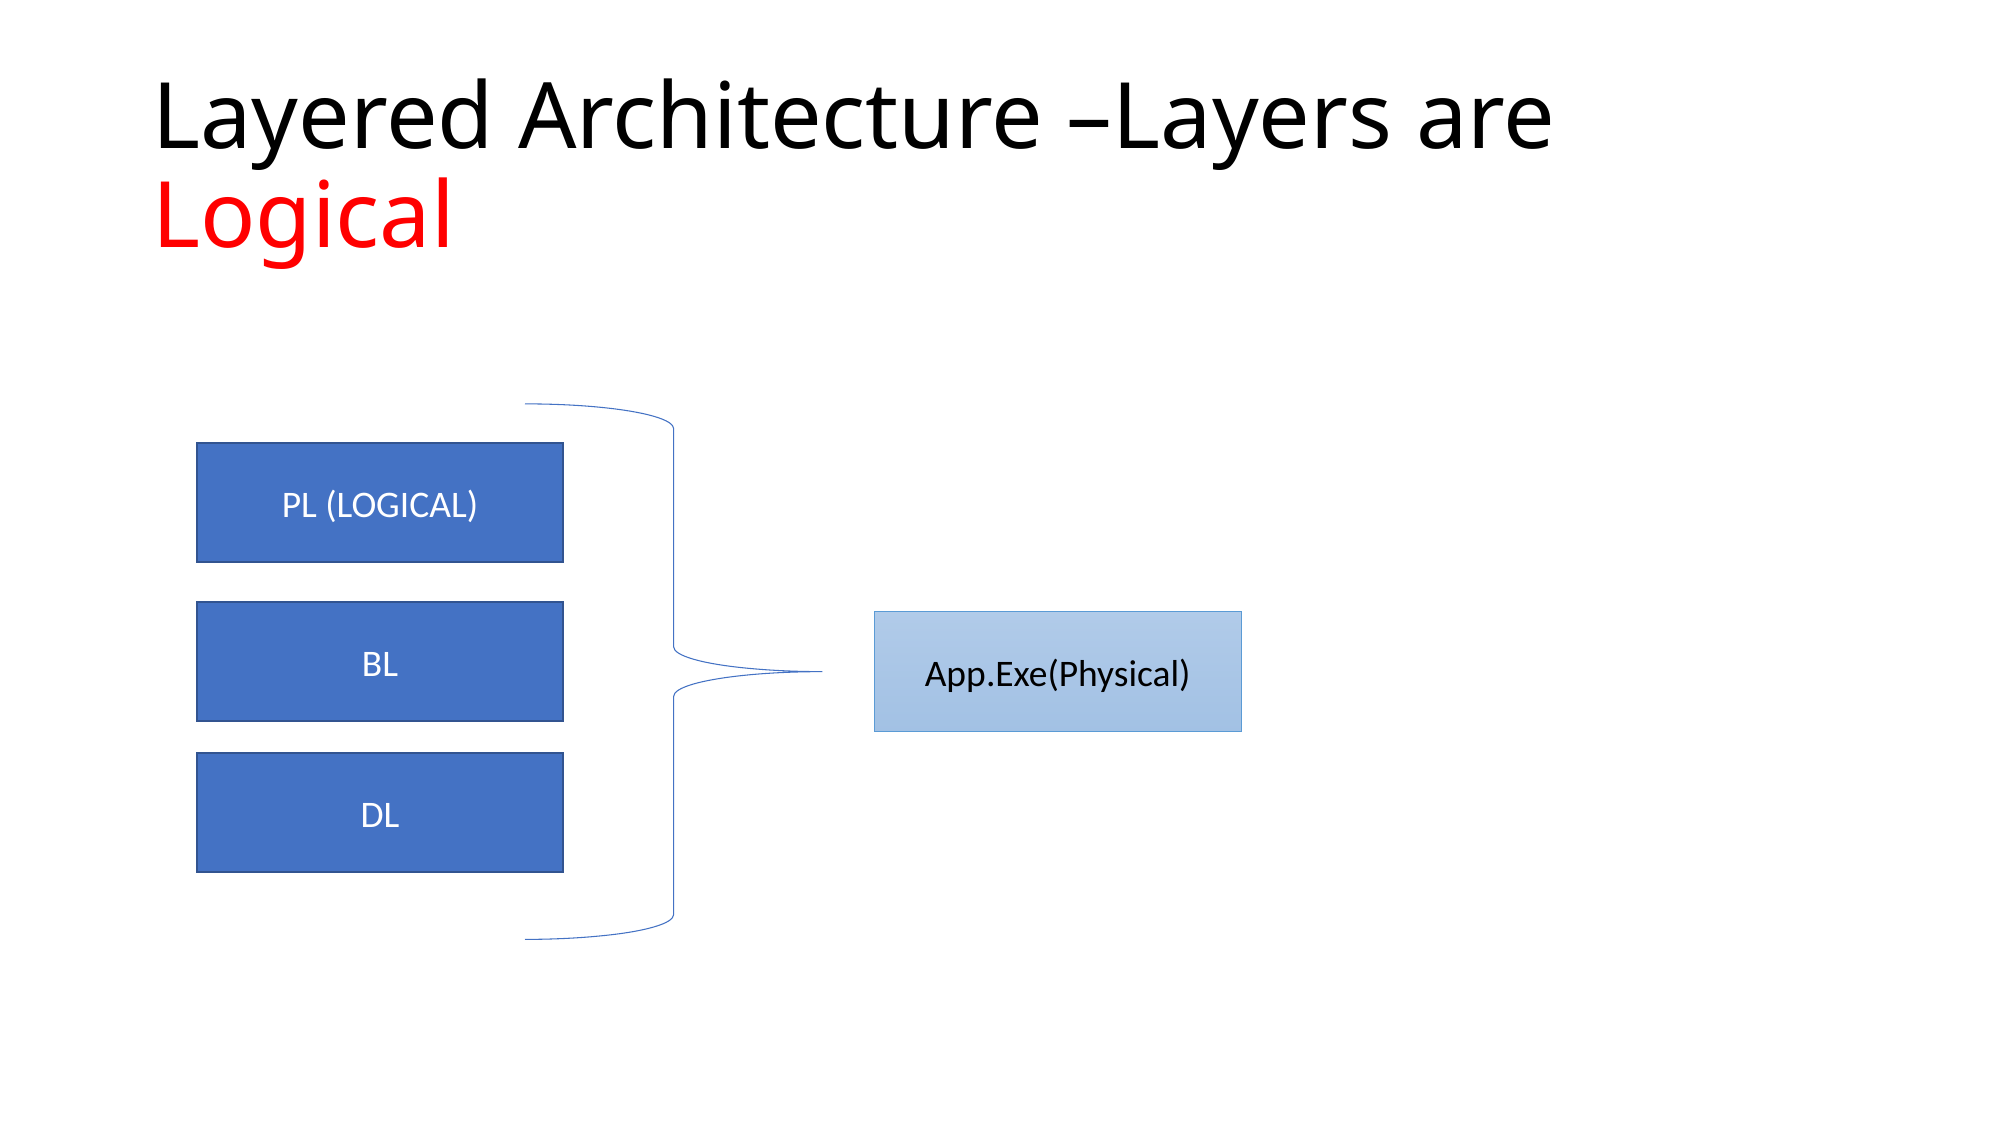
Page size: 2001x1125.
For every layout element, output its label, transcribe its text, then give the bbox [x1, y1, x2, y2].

text_box PL (LOGICAL) [196, 442, 525, 563]
text_box [524, 403, 823, 940]
text_box DL [196, 752, 525, 873]
text_box BL [196, 601, 525, 722]
text_box App.Exe(Physical) [874, 611, 1242, 732]
title Layered Architecture –Layers are Logical [137, 59, 1863, 278]
